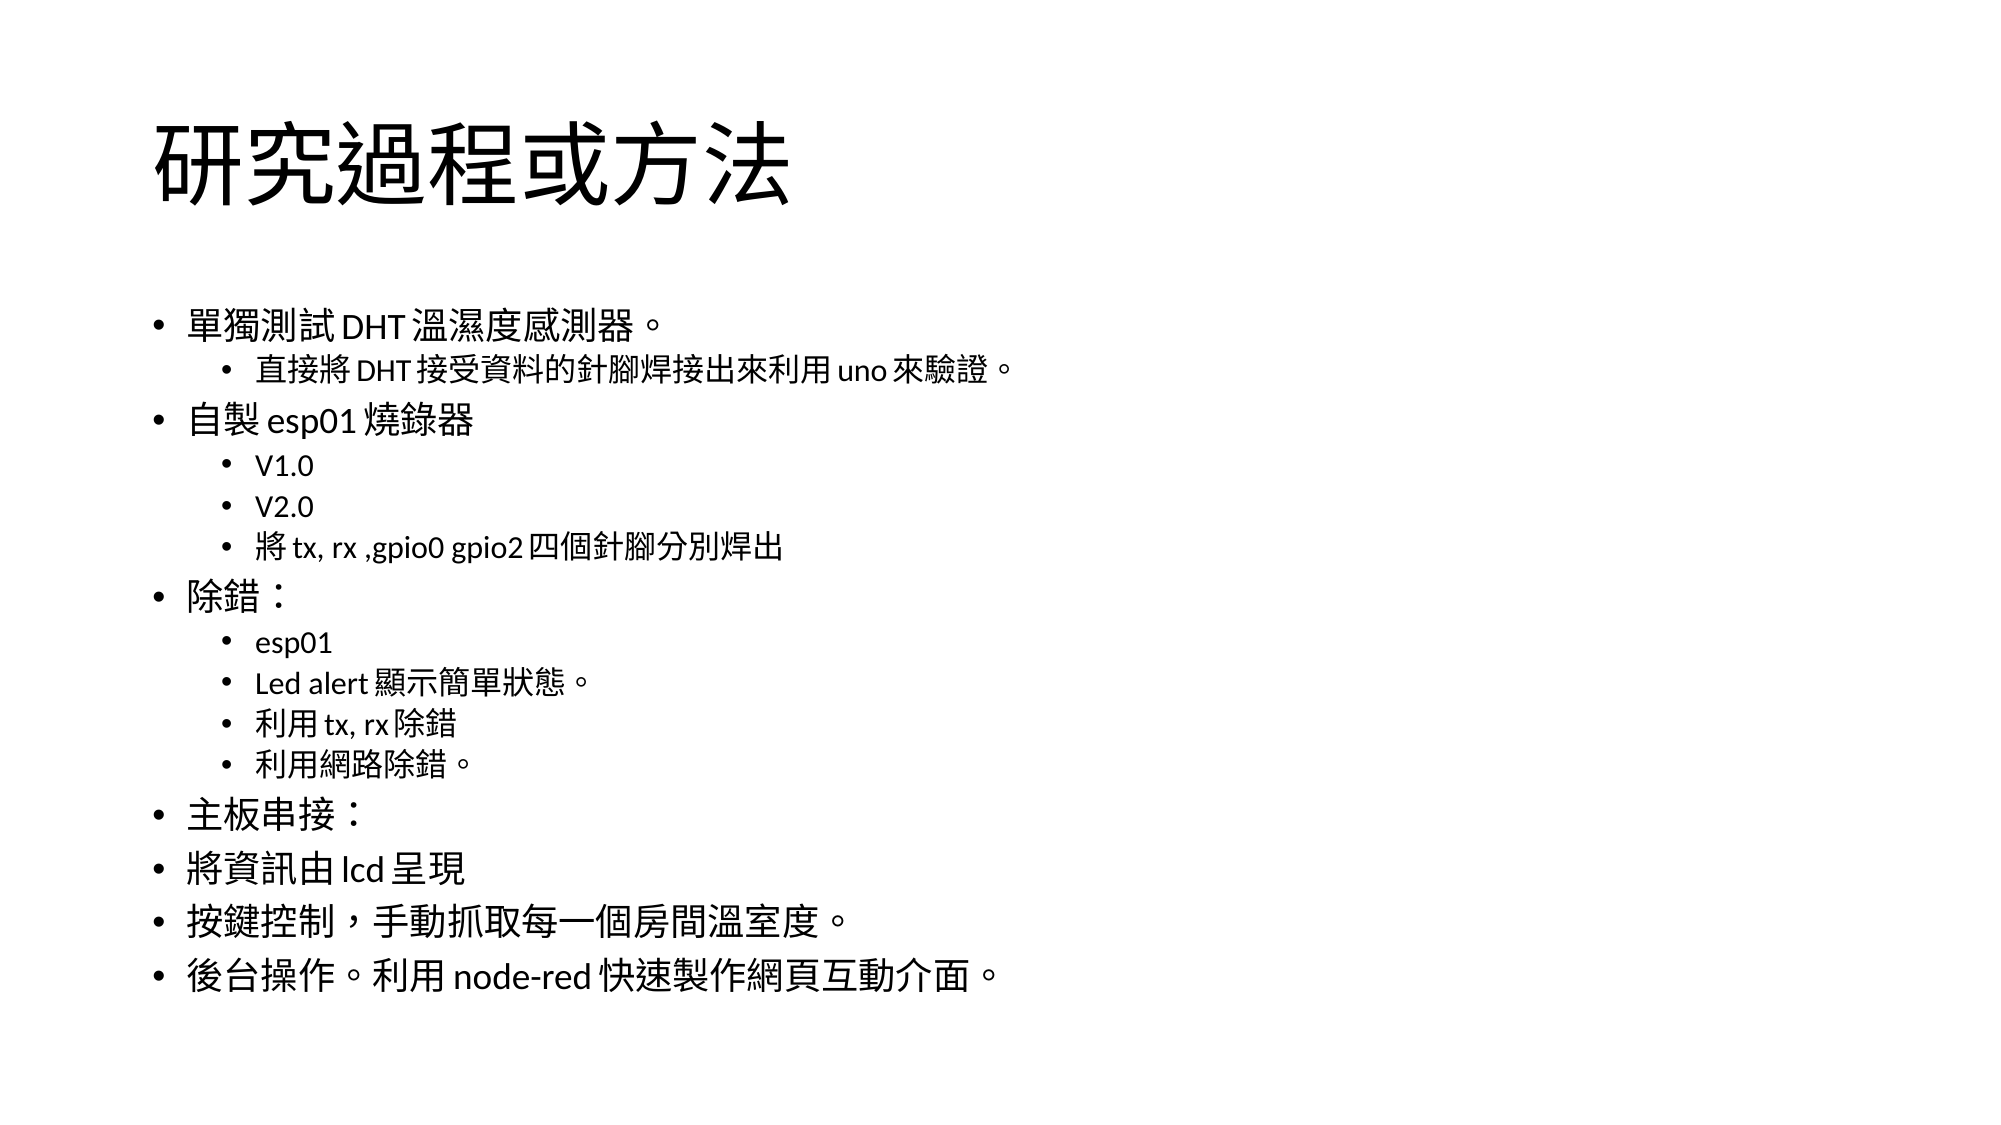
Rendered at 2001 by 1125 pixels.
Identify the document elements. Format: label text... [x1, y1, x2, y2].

list 單獨測試DHT溫濕度感測器。 直接將DHT接受資料的針腳焊接出來利用uno來驗證。 自製esp01燒錄器 V1.0 V2.0 將tx, rx ,gpio0 gpio2四個針腳分別焊出 除錯： esp01 Led alert顯示簡單狀態。 利用tx, rx除錯 利用網路除錯。 主板串接： 將資訊由lcd呈現 按鍵控制，手動抓取每一個房間溫室度。 後台操作。利用node-red快速製作網頁互動介面。 [137, 299, 1863, 1014]
title 研究過程或方法 [137, 59, 1863, 278]
